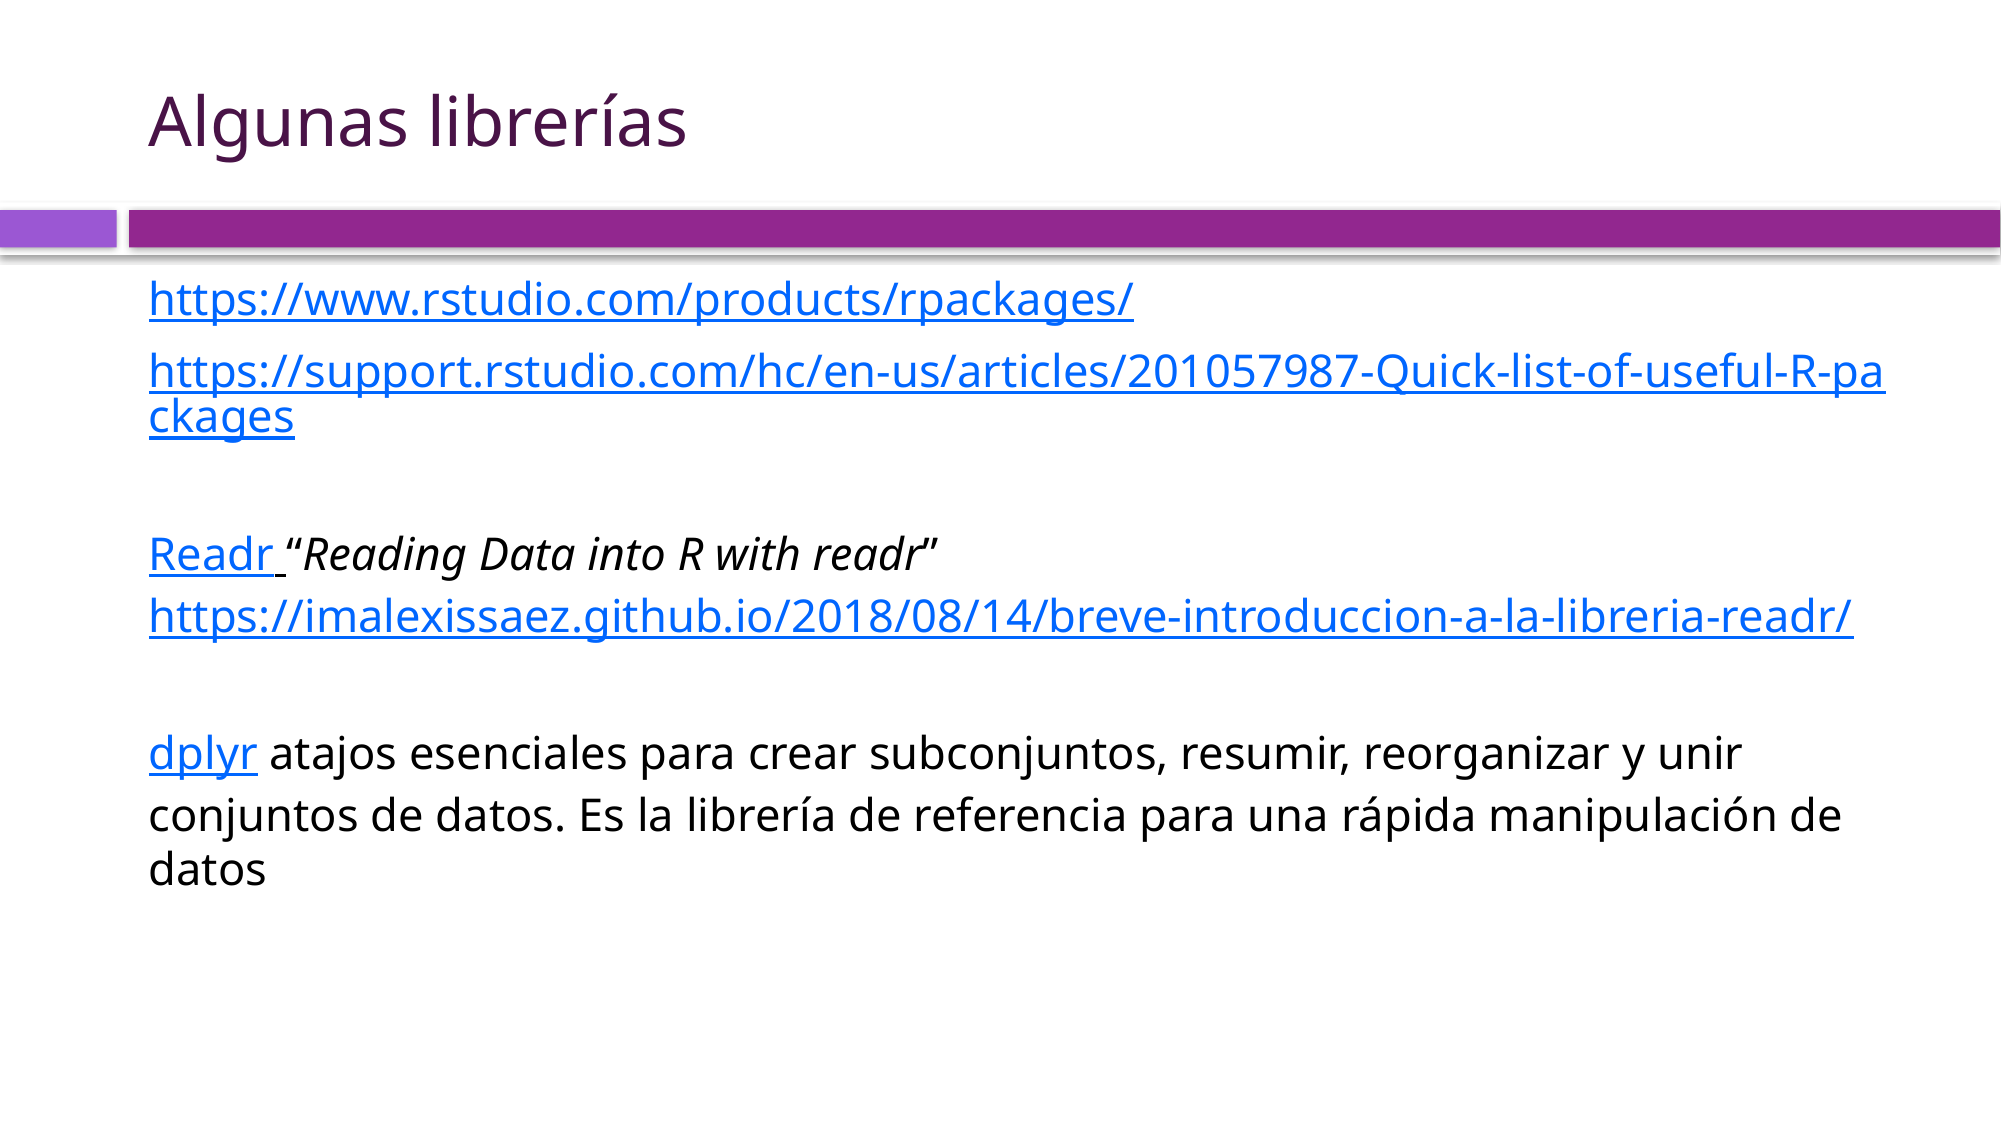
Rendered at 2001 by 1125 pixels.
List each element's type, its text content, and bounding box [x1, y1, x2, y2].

list https://www.rstudio.com/products/rpackages/ https://support.rstudio.com/hc/en-us/articles/201057987-Quick-list-of-useful-R-packages Readr “Reading Data into R with readr” https://imalexissaez.github.io/2018/08/14/breve-introduccion-a-la-libreria-readr/ dplyr atajos esenciales para crear subconjuntos, resumir, reorganizar y unir conjuntos de datos. Es la librería de referencia para una rápida manipulación de datos [133, 262, 1918, 1000]
title Algunas librerías [133, 37, 1918, 200]
